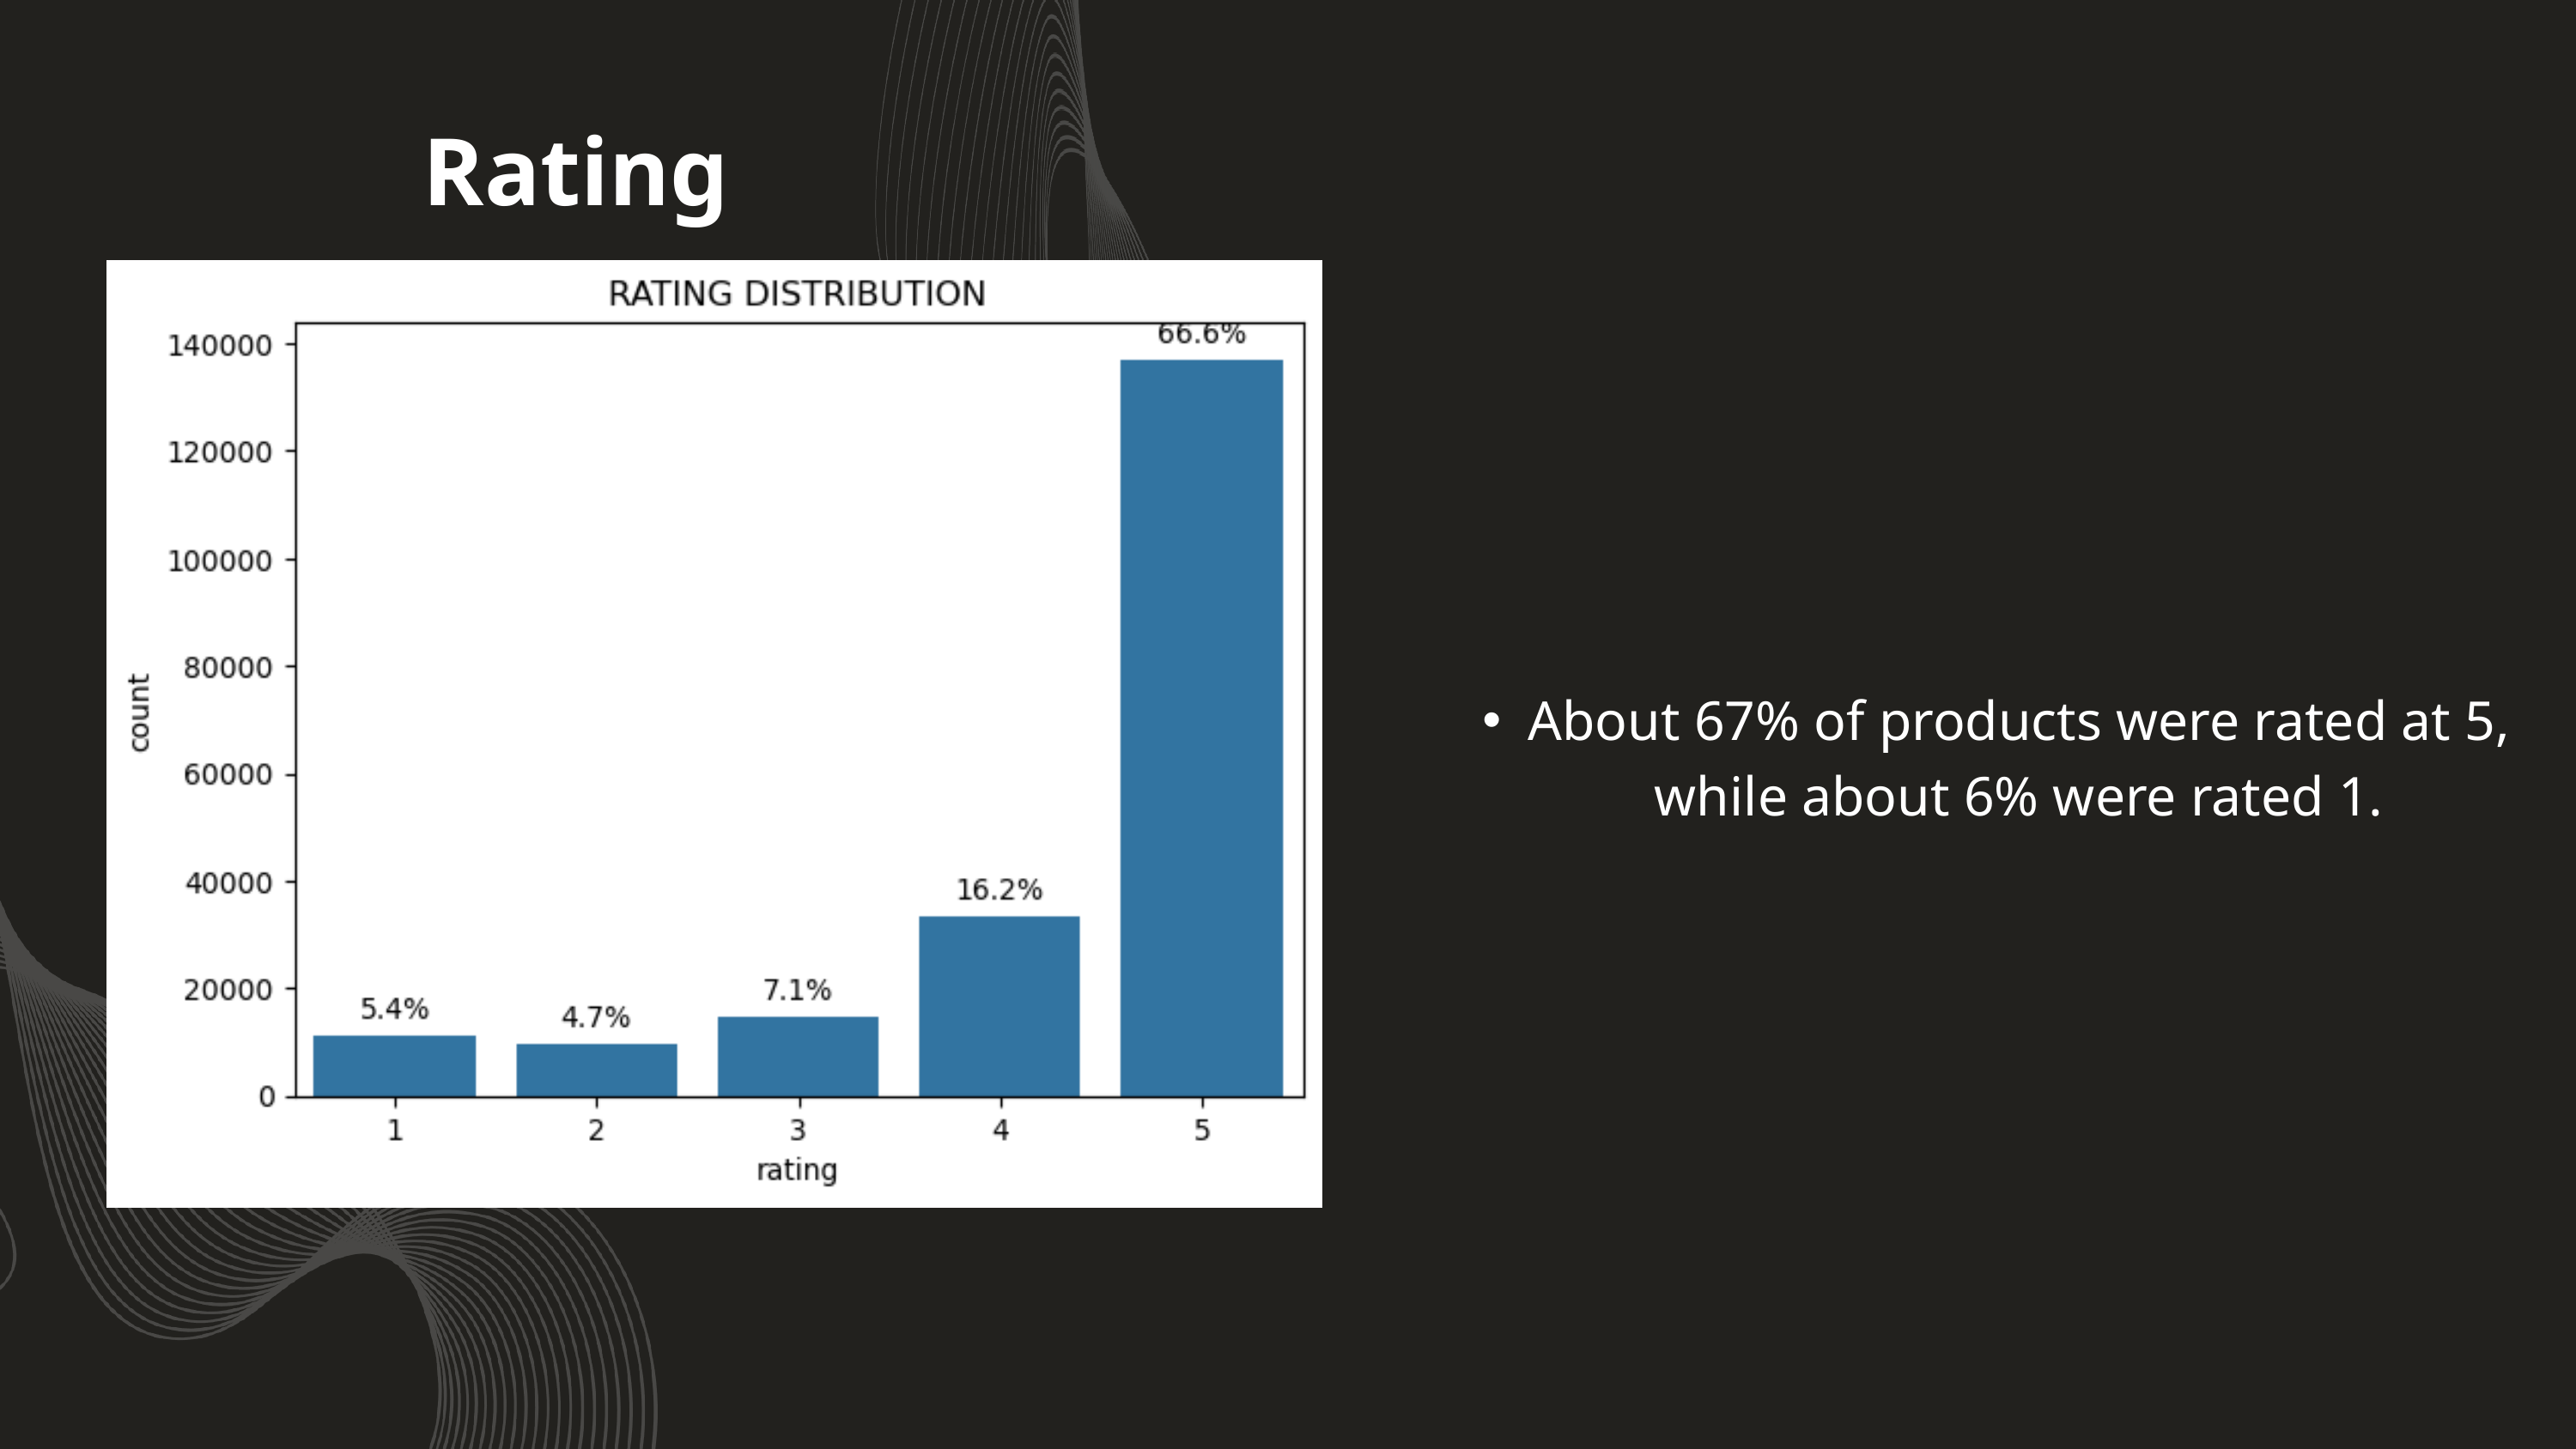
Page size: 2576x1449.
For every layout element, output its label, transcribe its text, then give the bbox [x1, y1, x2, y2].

text_box Rating Distribution [144, 94, 1008, 258]
picture [106, 260, 1322, 1208]
text_box [869, 0, 1322, 260]
text_box [0, 641, 689, 1449]
text_box About 67% of products were rated at 5, while about 6% were rated 1. [1407, 676, 2540, 827]
